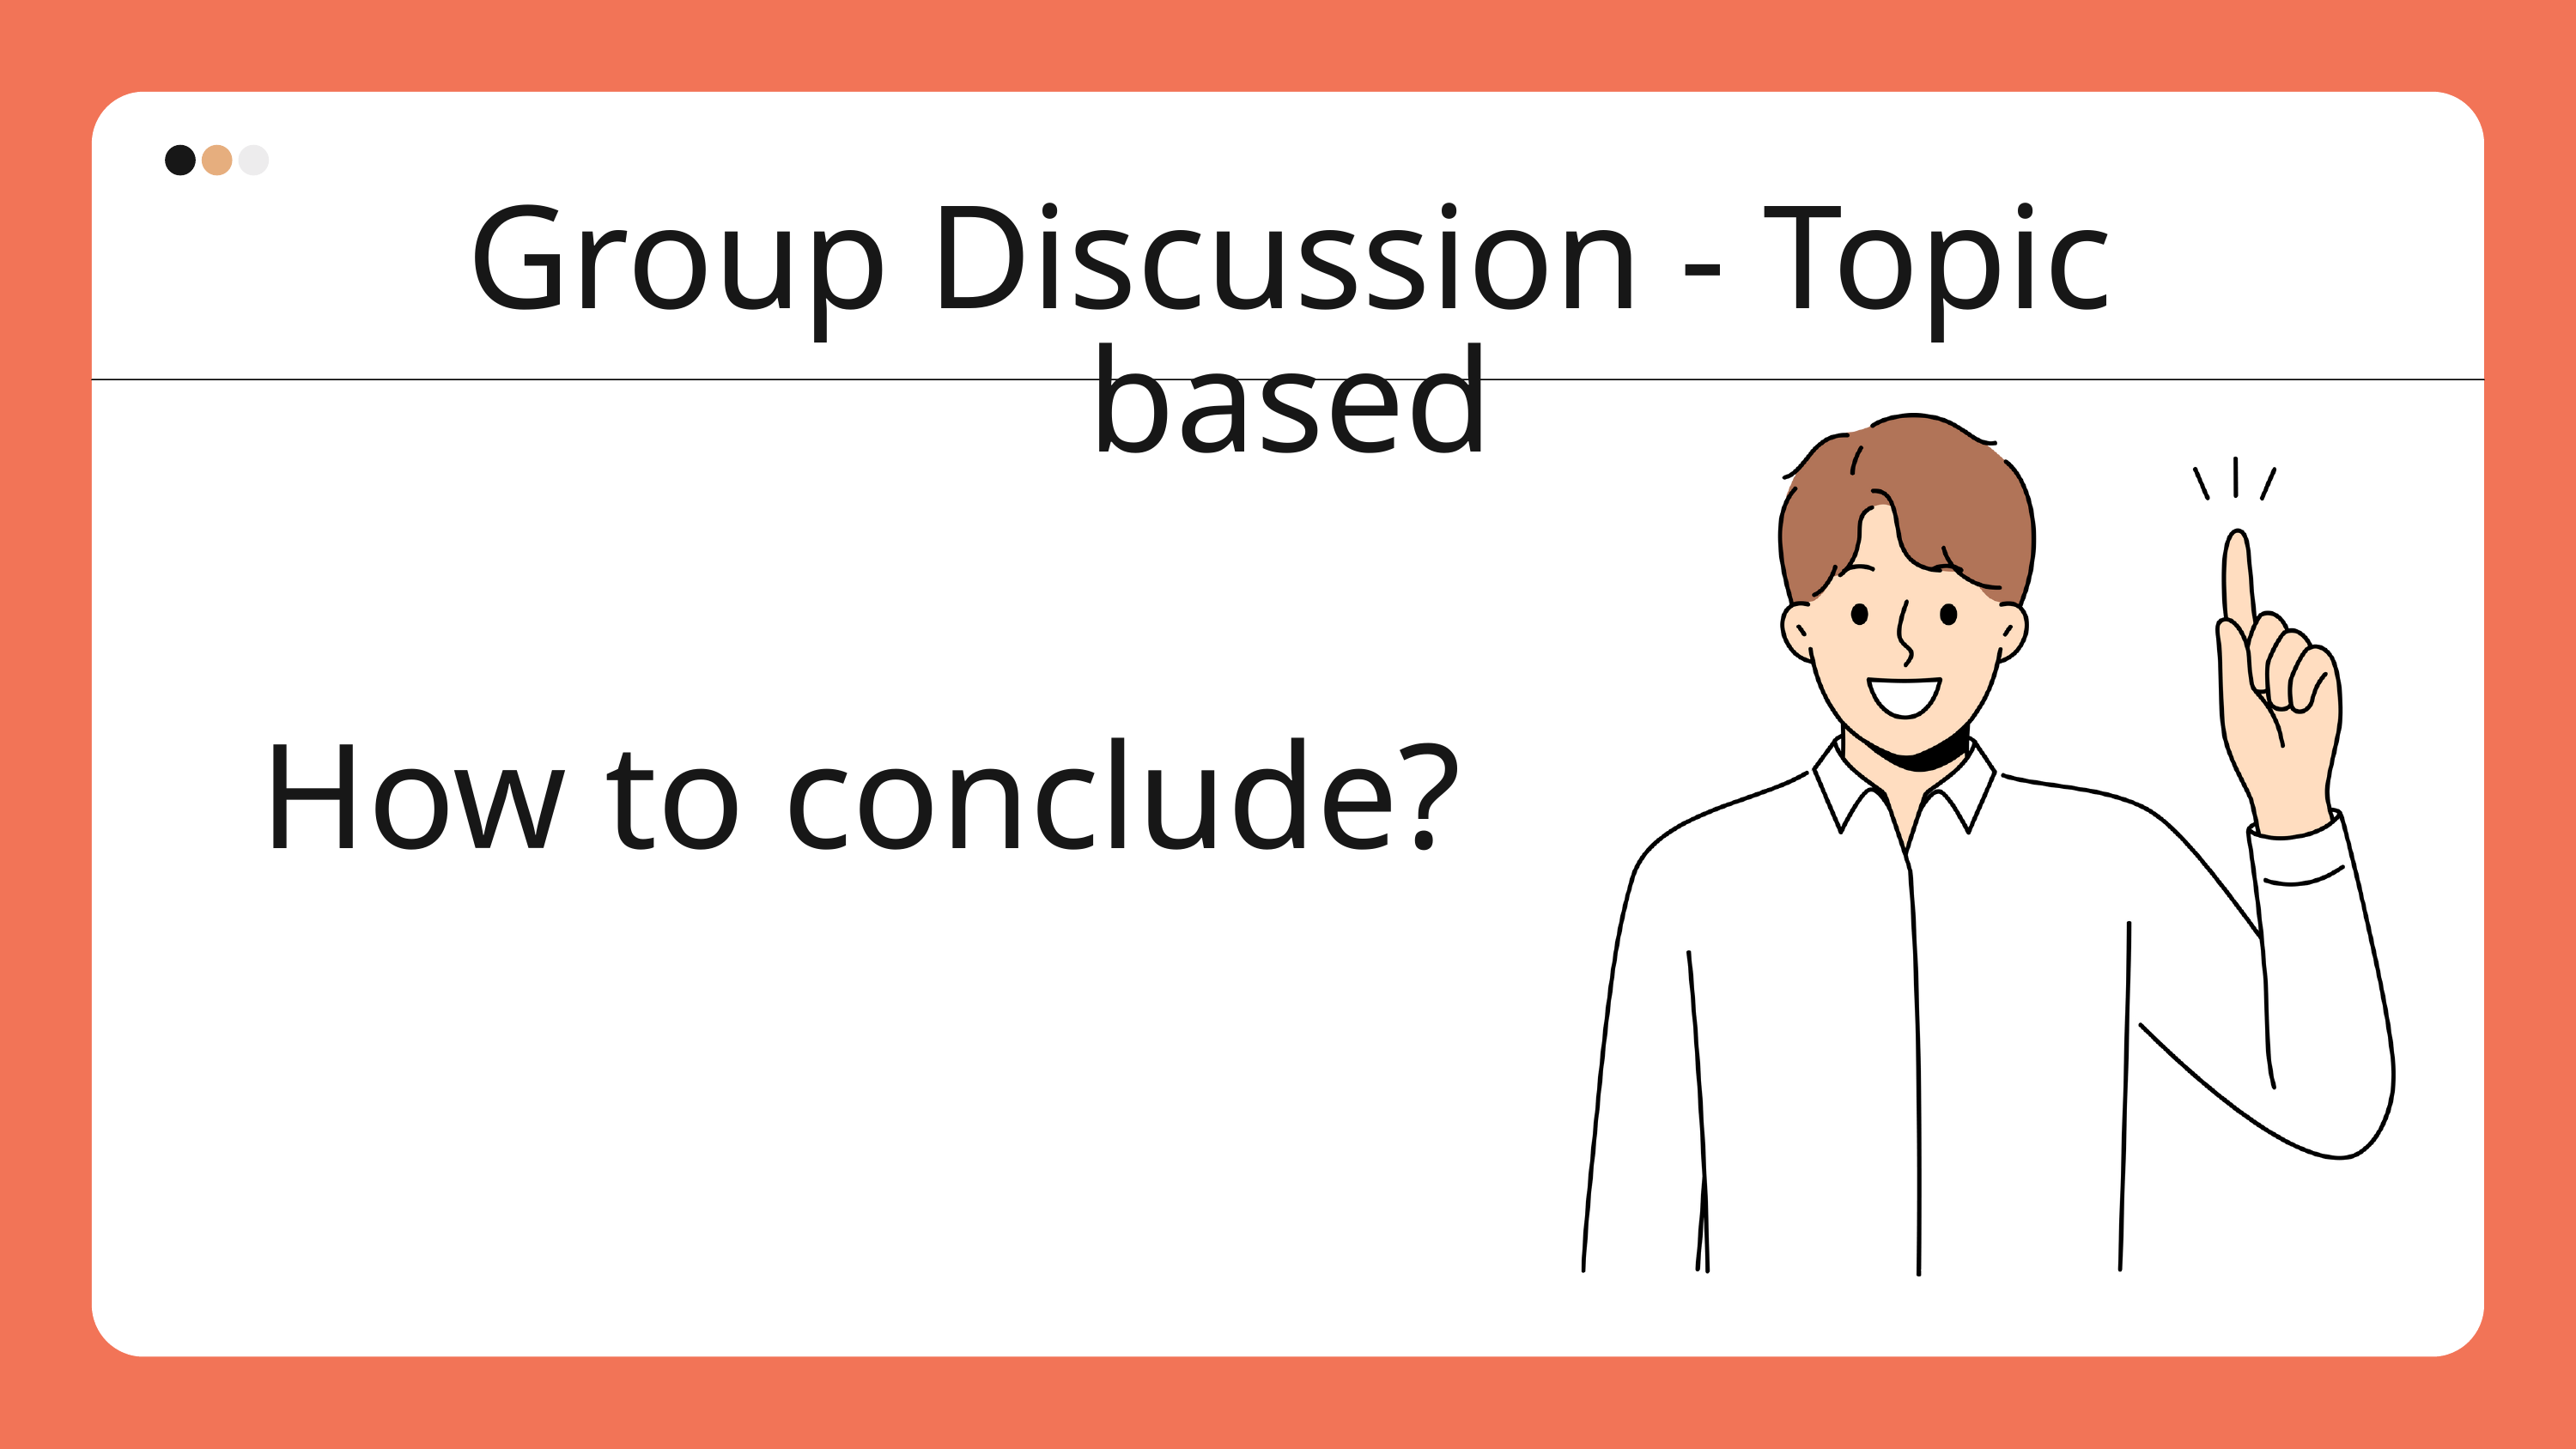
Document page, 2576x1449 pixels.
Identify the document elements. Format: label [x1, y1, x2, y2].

text_box [91, 91, 2485, 1357]
text_box [164, 144, 196, 176]
text_box [201, 144, 233, 176]
text_box [238, 144, 270, 176]
